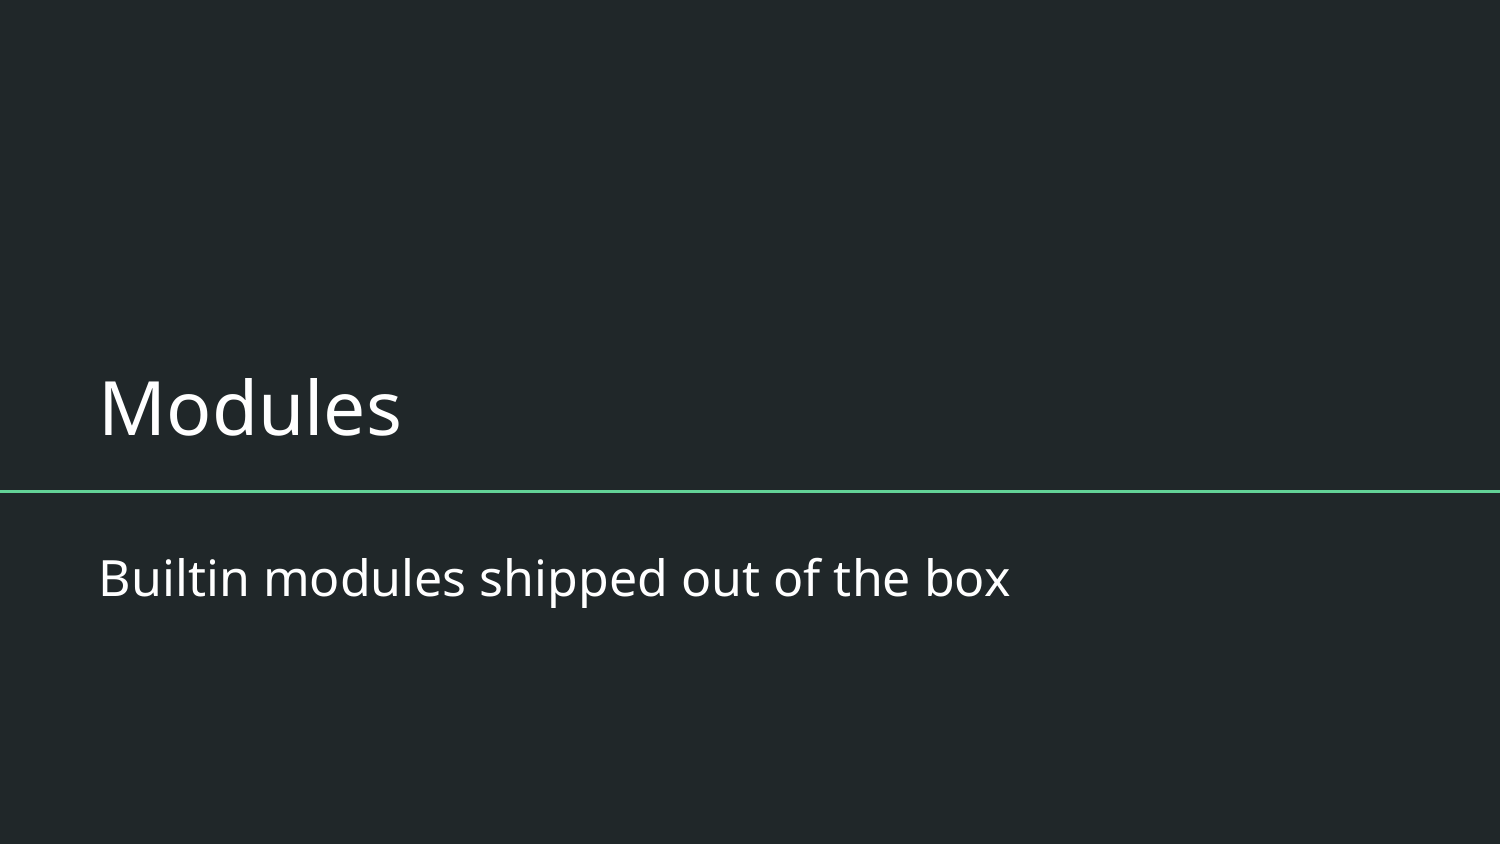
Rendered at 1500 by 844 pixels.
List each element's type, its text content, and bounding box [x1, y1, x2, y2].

title Modules [83, 337, 1417, 466]
subtitle Builtin modules shipped out of the box [83, 522, 1417, 626]
